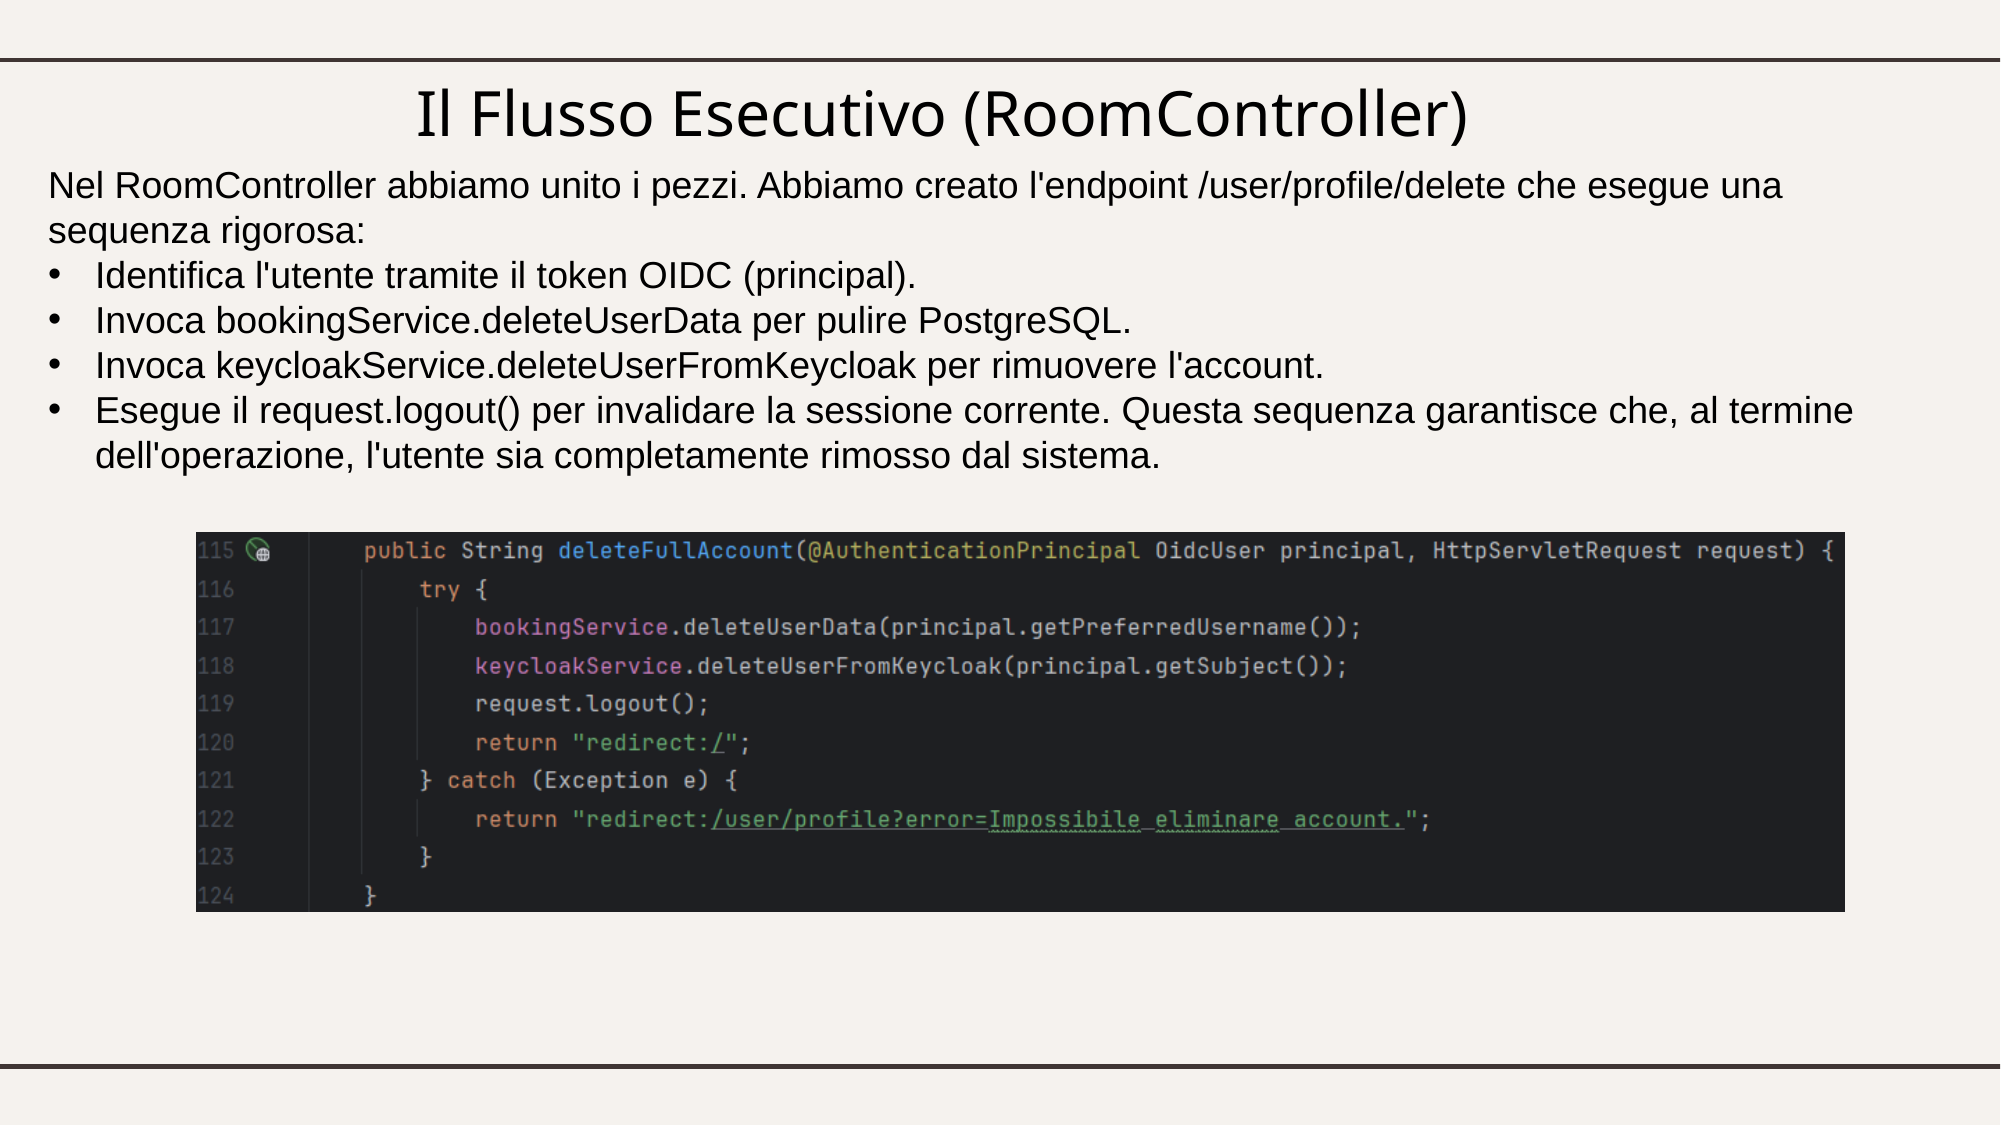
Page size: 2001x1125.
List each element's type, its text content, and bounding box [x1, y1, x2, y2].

text_box Nel RoomController abbiamo unito i pezzi. Abbiamo creato l'endpoint /user/profile/delete che esegue una sequenza rigorosa: Identifica l'utente tramite il token OIDC (principal). Invoca bookingService.deleteUserData per pulire PostgreSQL. Invoca keycloakService.deleteUserFromKeycloak per rimuovere l'account. Esegue il request.logout() per invalidare la sessione corrente. Questa sequenza garantisce che, al termine dell'operazione, l'utente sia completamente rimosso dal sistema. [33, 153, 1934, 529]
picture [196, 532, 1845, 912]
title Il Flusso Esecutivo (RoomController) [278, 58, 1608, 153]
